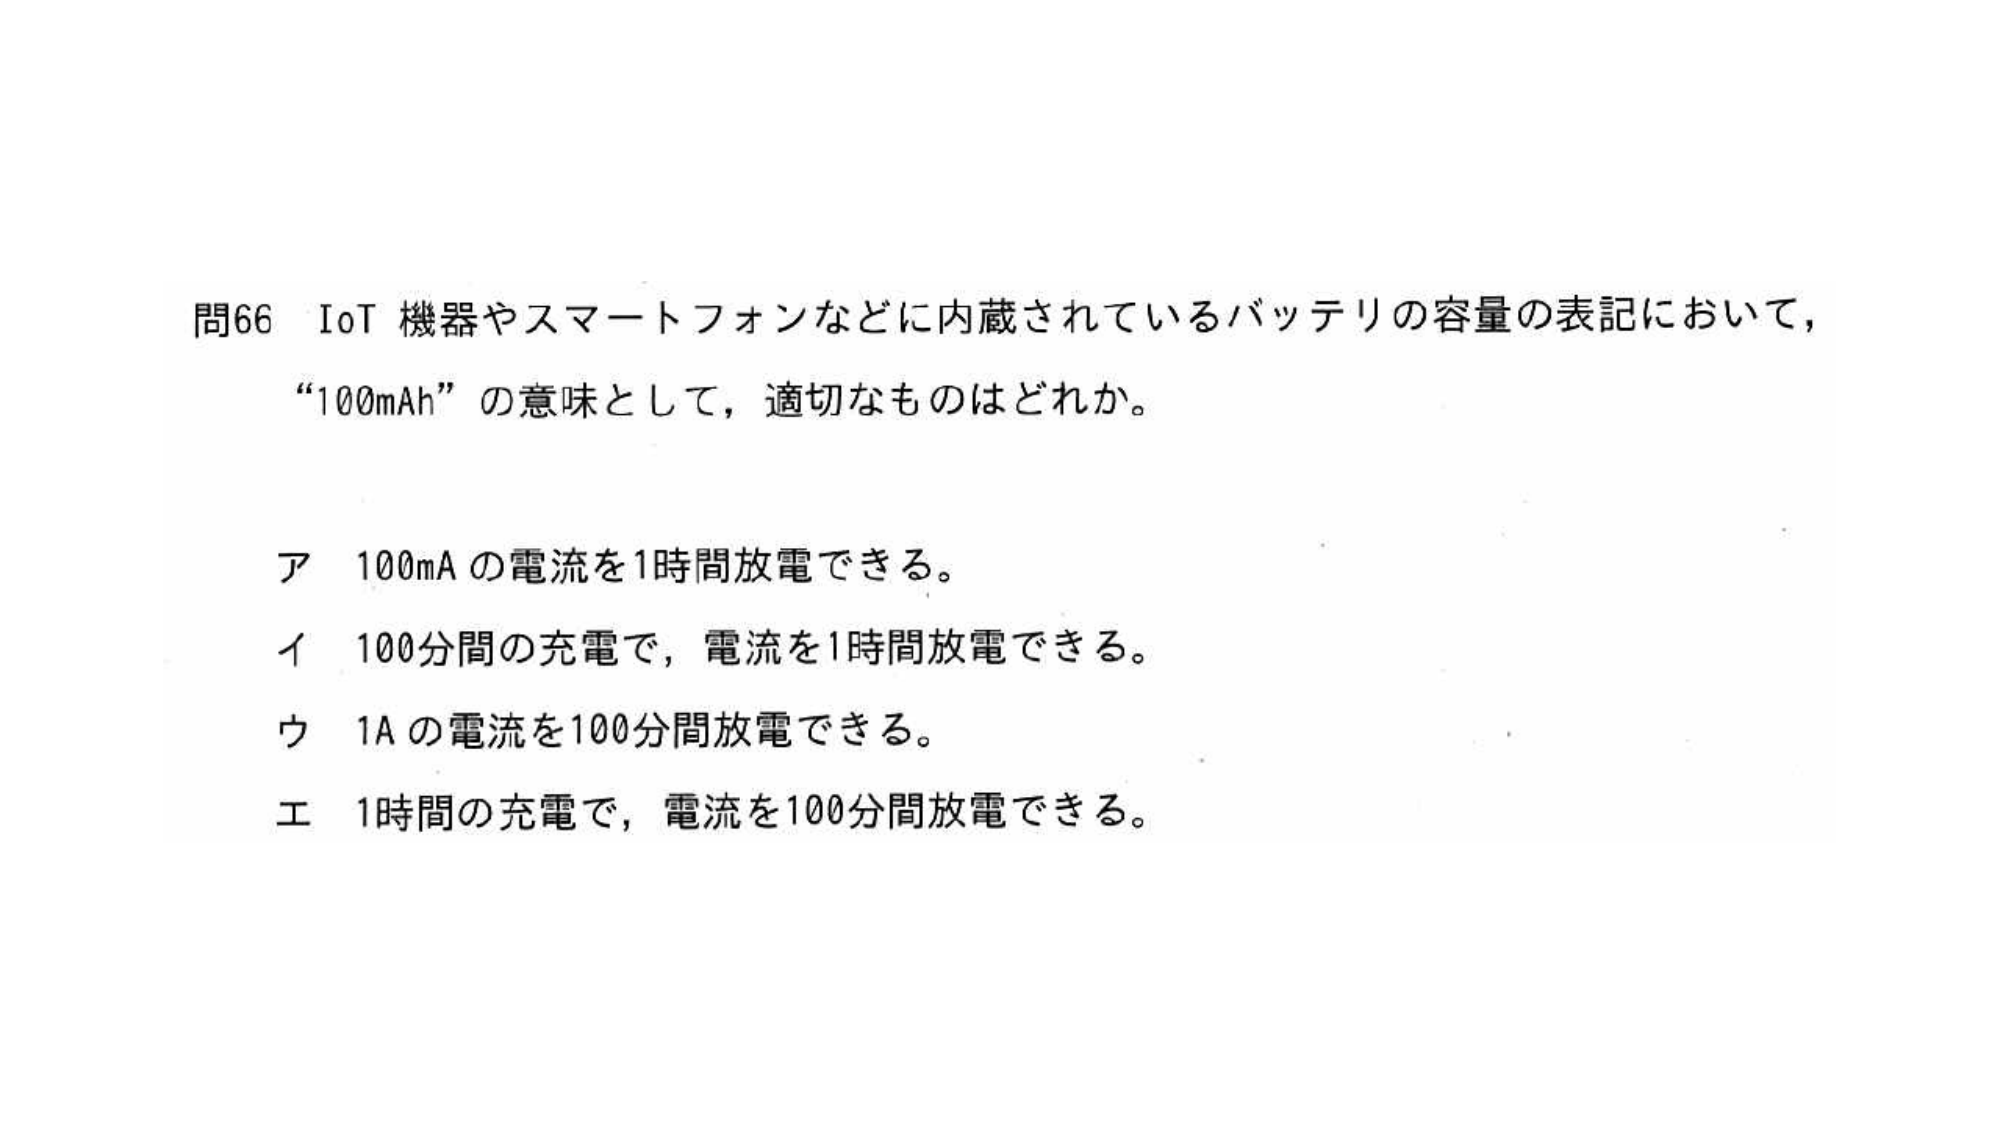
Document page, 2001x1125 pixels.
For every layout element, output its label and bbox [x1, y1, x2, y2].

picture [163, 281, 1836, 843]
